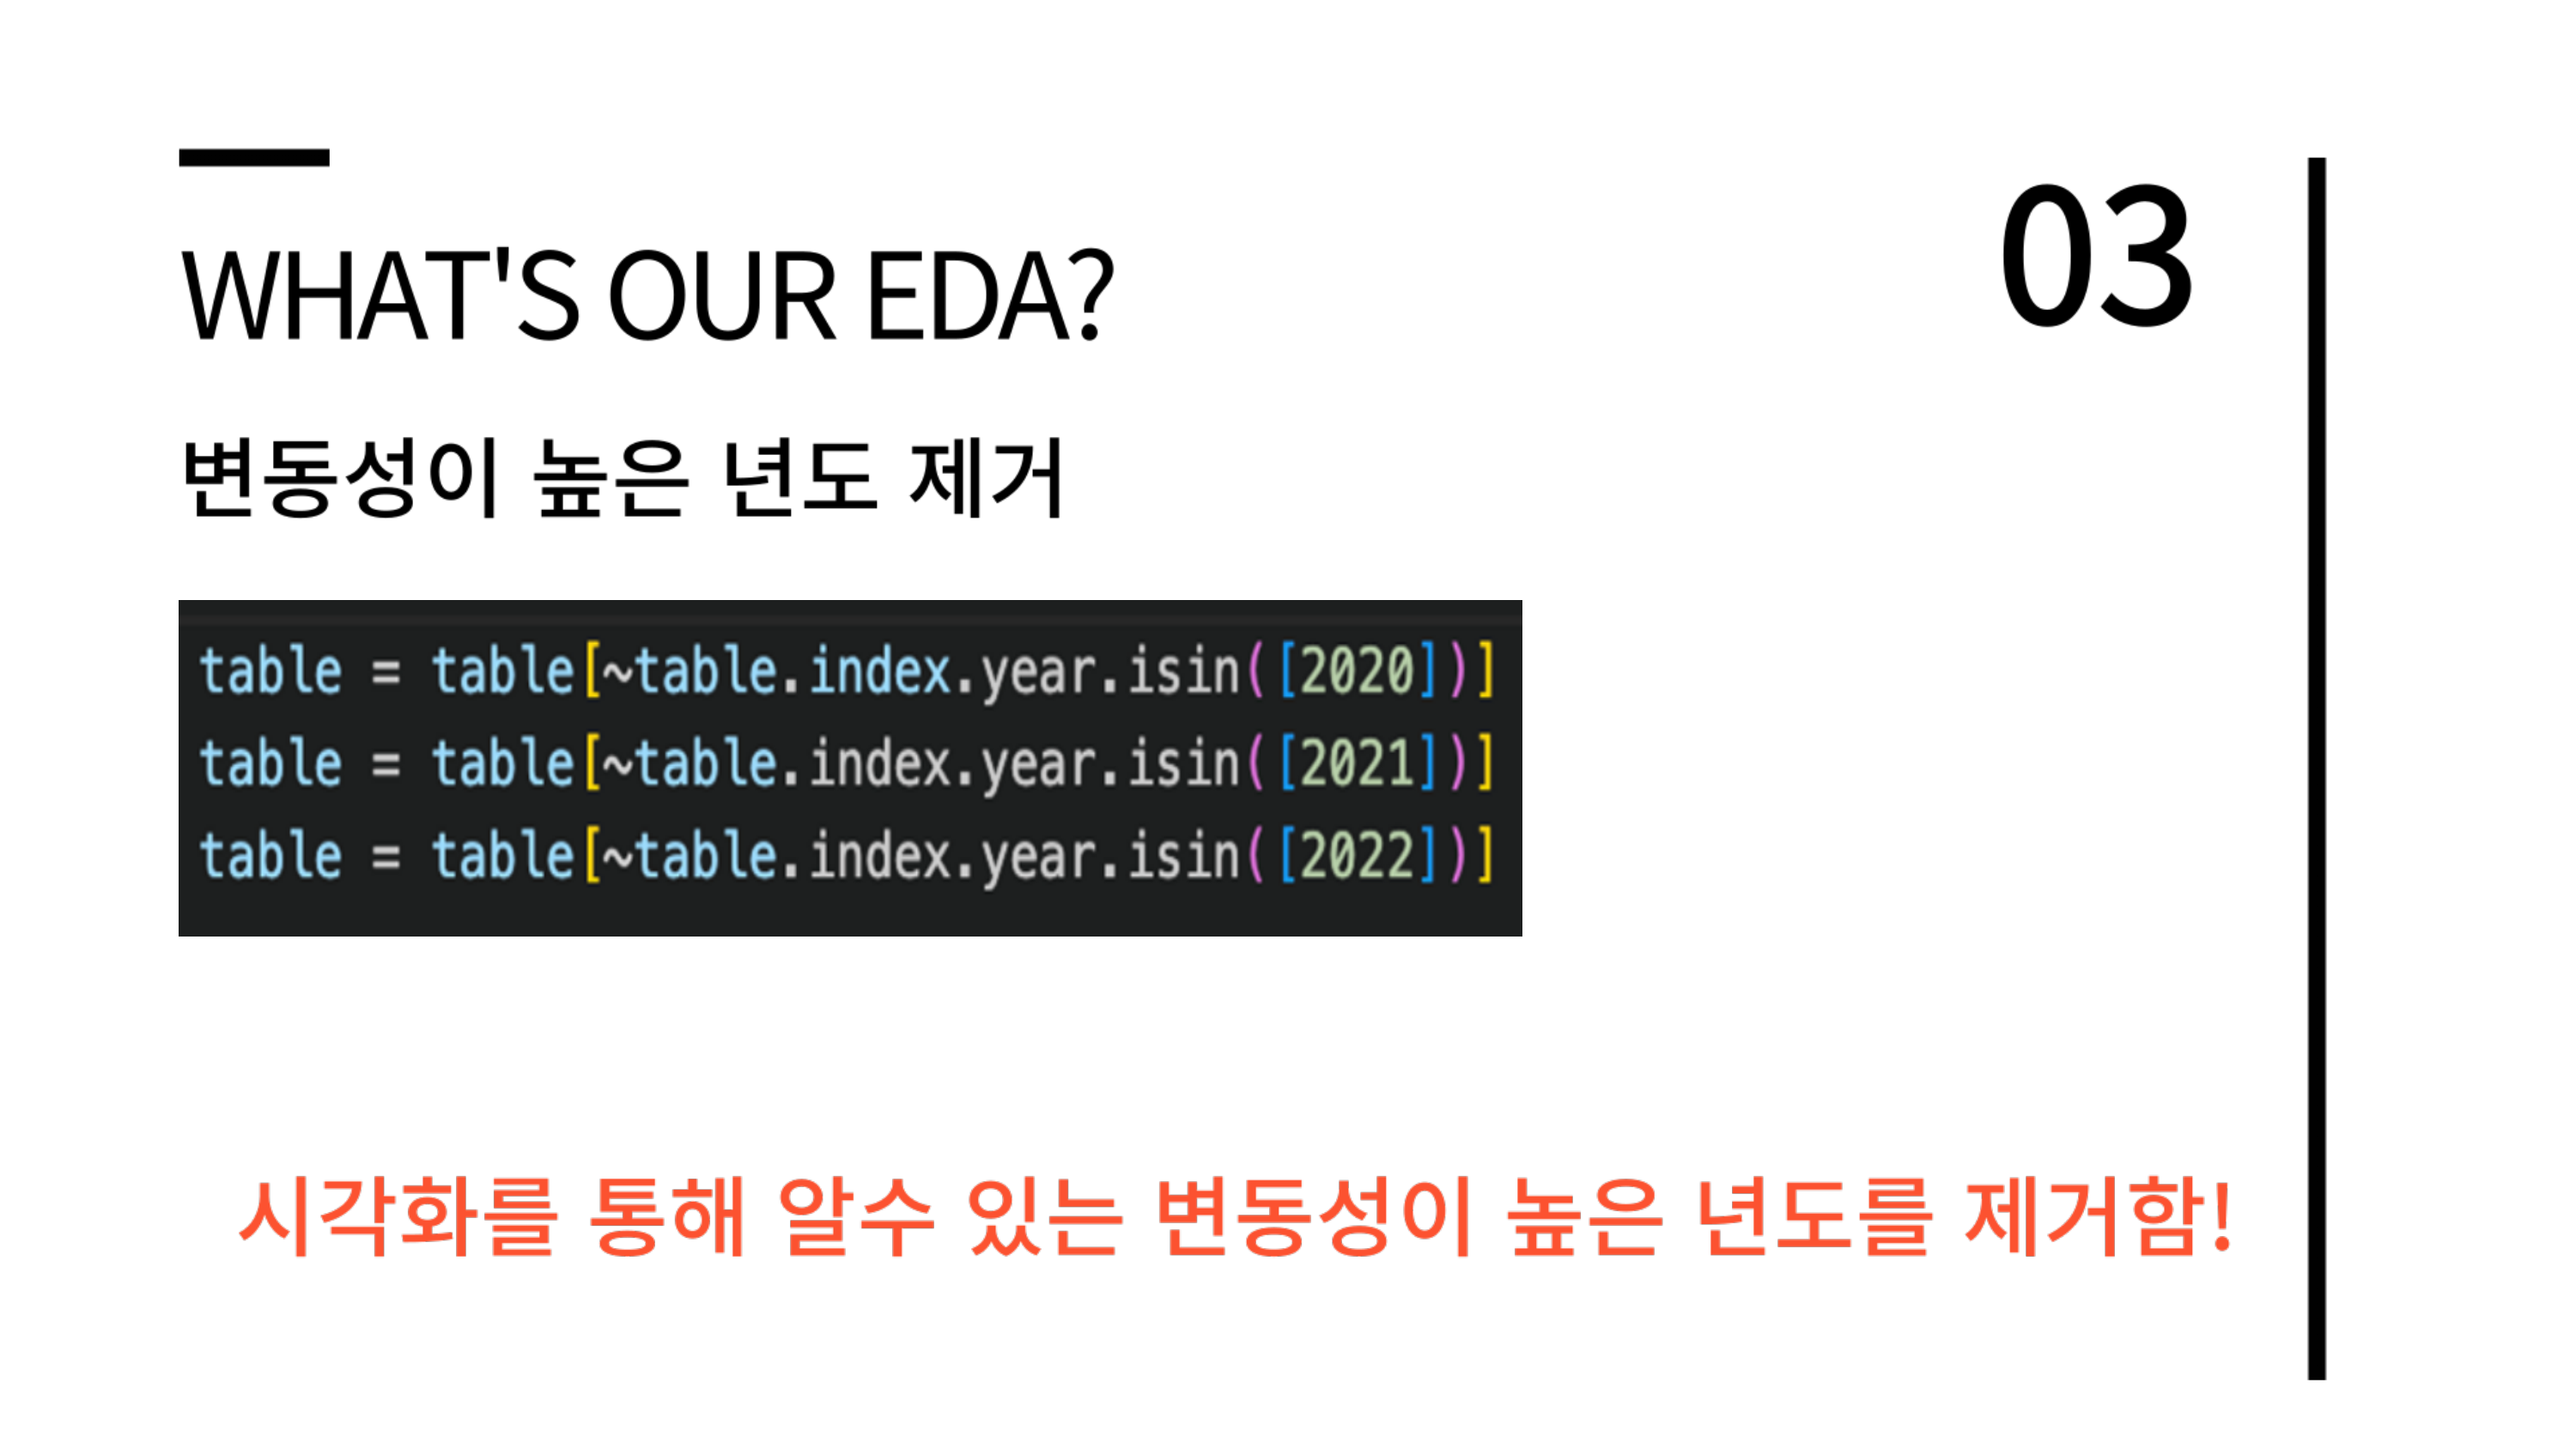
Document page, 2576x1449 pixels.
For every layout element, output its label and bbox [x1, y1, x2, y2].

picture [139, 165, 1248, 624]
text_box [179, 122, 330, 164]
picture [1732, 0, 2482, 733]
text_box [179, 600, 1522, 937]
picture [204, 804, 2351, 1379]
text_box [1704, 733, 2576, 804]
